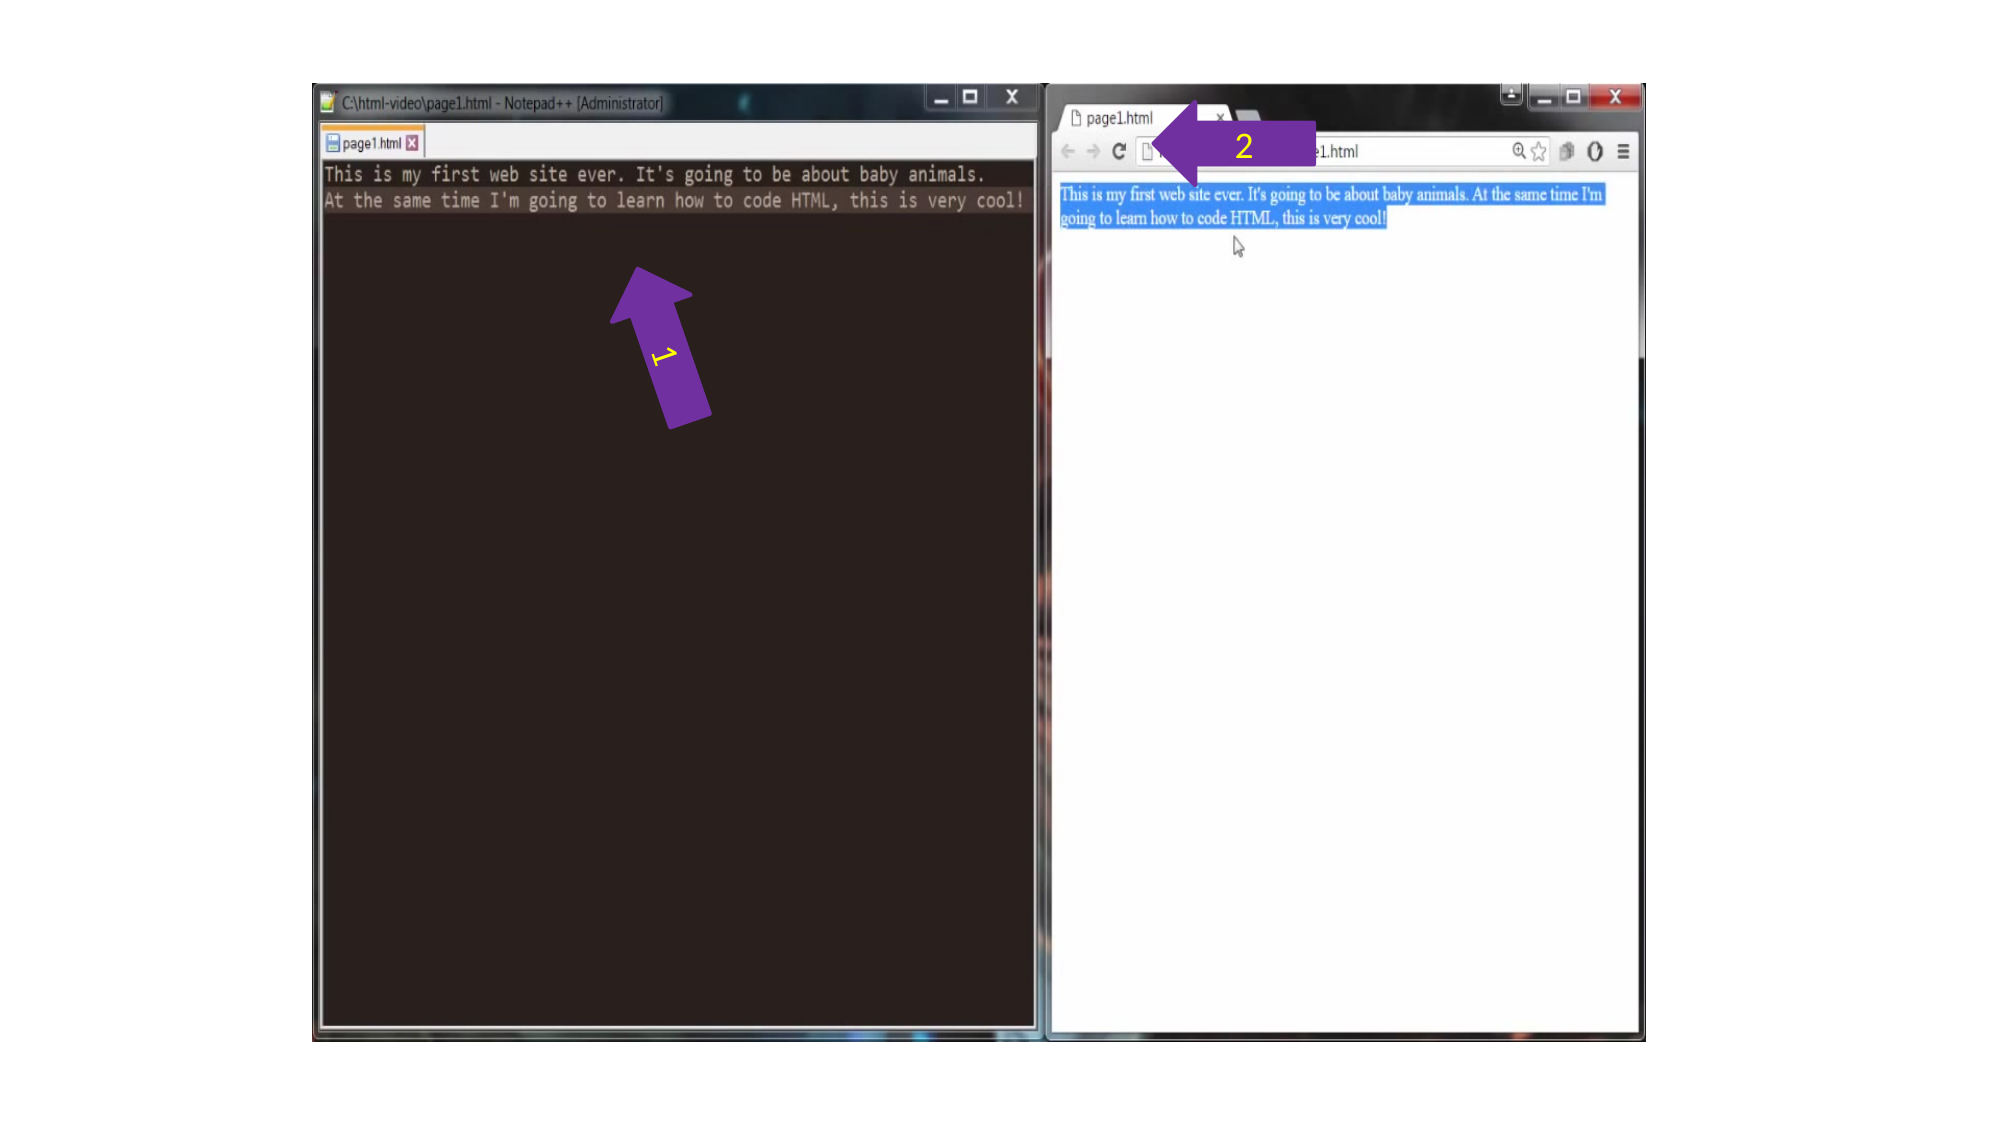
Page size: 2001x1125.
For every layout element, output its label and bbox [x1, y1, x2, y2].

picture [312, 83, 1647, 1042]
